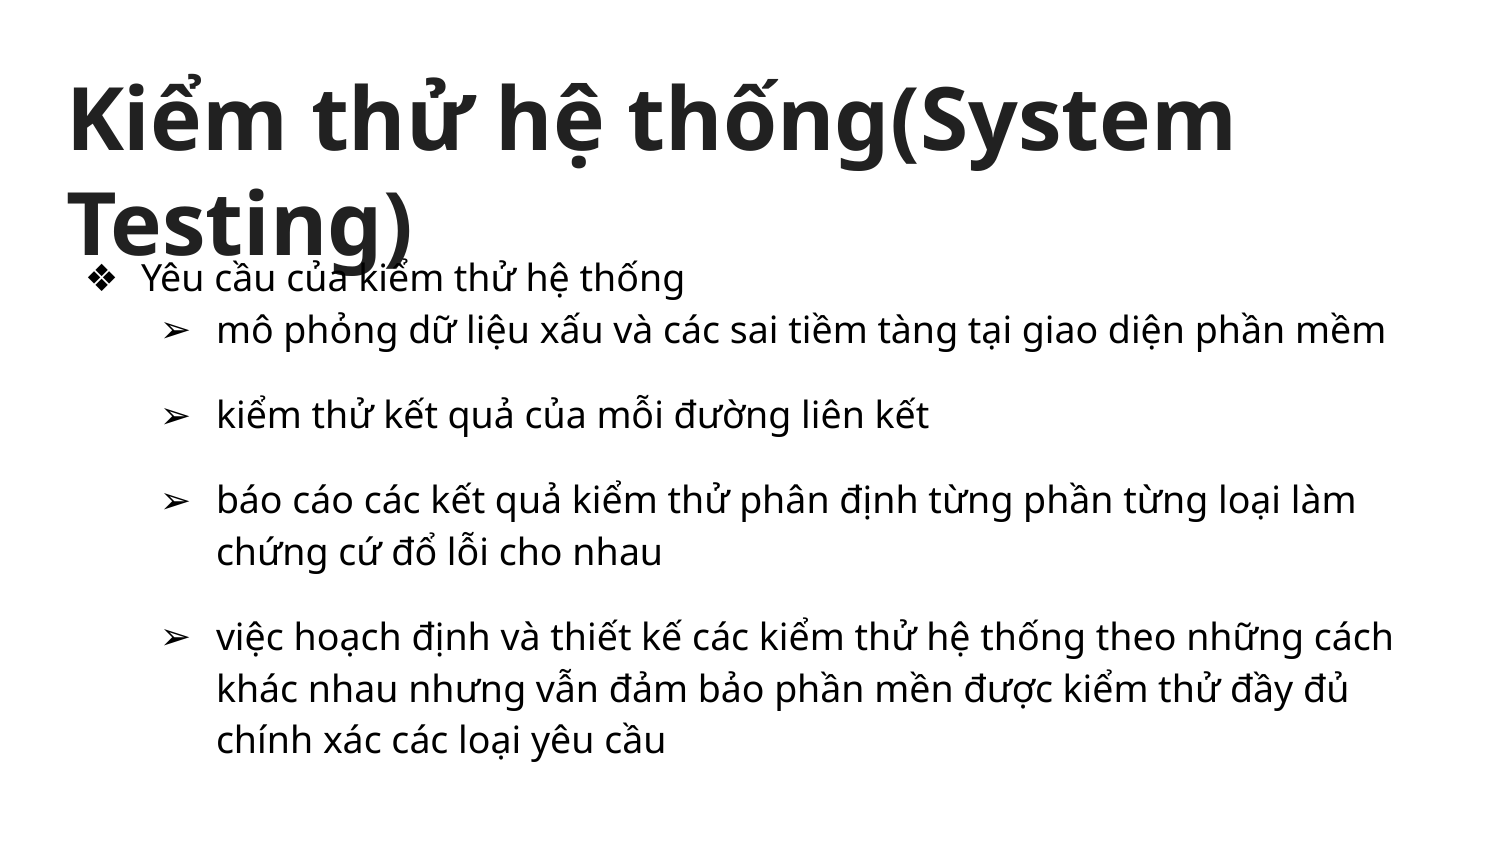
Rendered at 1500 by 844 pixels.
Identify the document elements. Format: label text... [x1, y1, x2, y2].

list Yêu cầu của kiểm thử hệ thống mô phỏng dữ liệu xấu và các sai tiềm tàng tại giao diện phần mềm kiểm thử kết quả của mỗi đường liên kết báo cáo các kết quả kiểm thử phân định từng phần từng loại làm chứng cứ đổ lỗi cho nhau việc hoạch định và thiết kế các kiểm thử hệ thống theo những cách khác nhau nhưng vẫn đảm bảo phần mền được kiểm thử đầy đủ chính xác các loại yêu cầu [51, 232, 1449, 808]
title Kiểm thử hệ thống(System Testing) [51, 48, 1449, 180]
